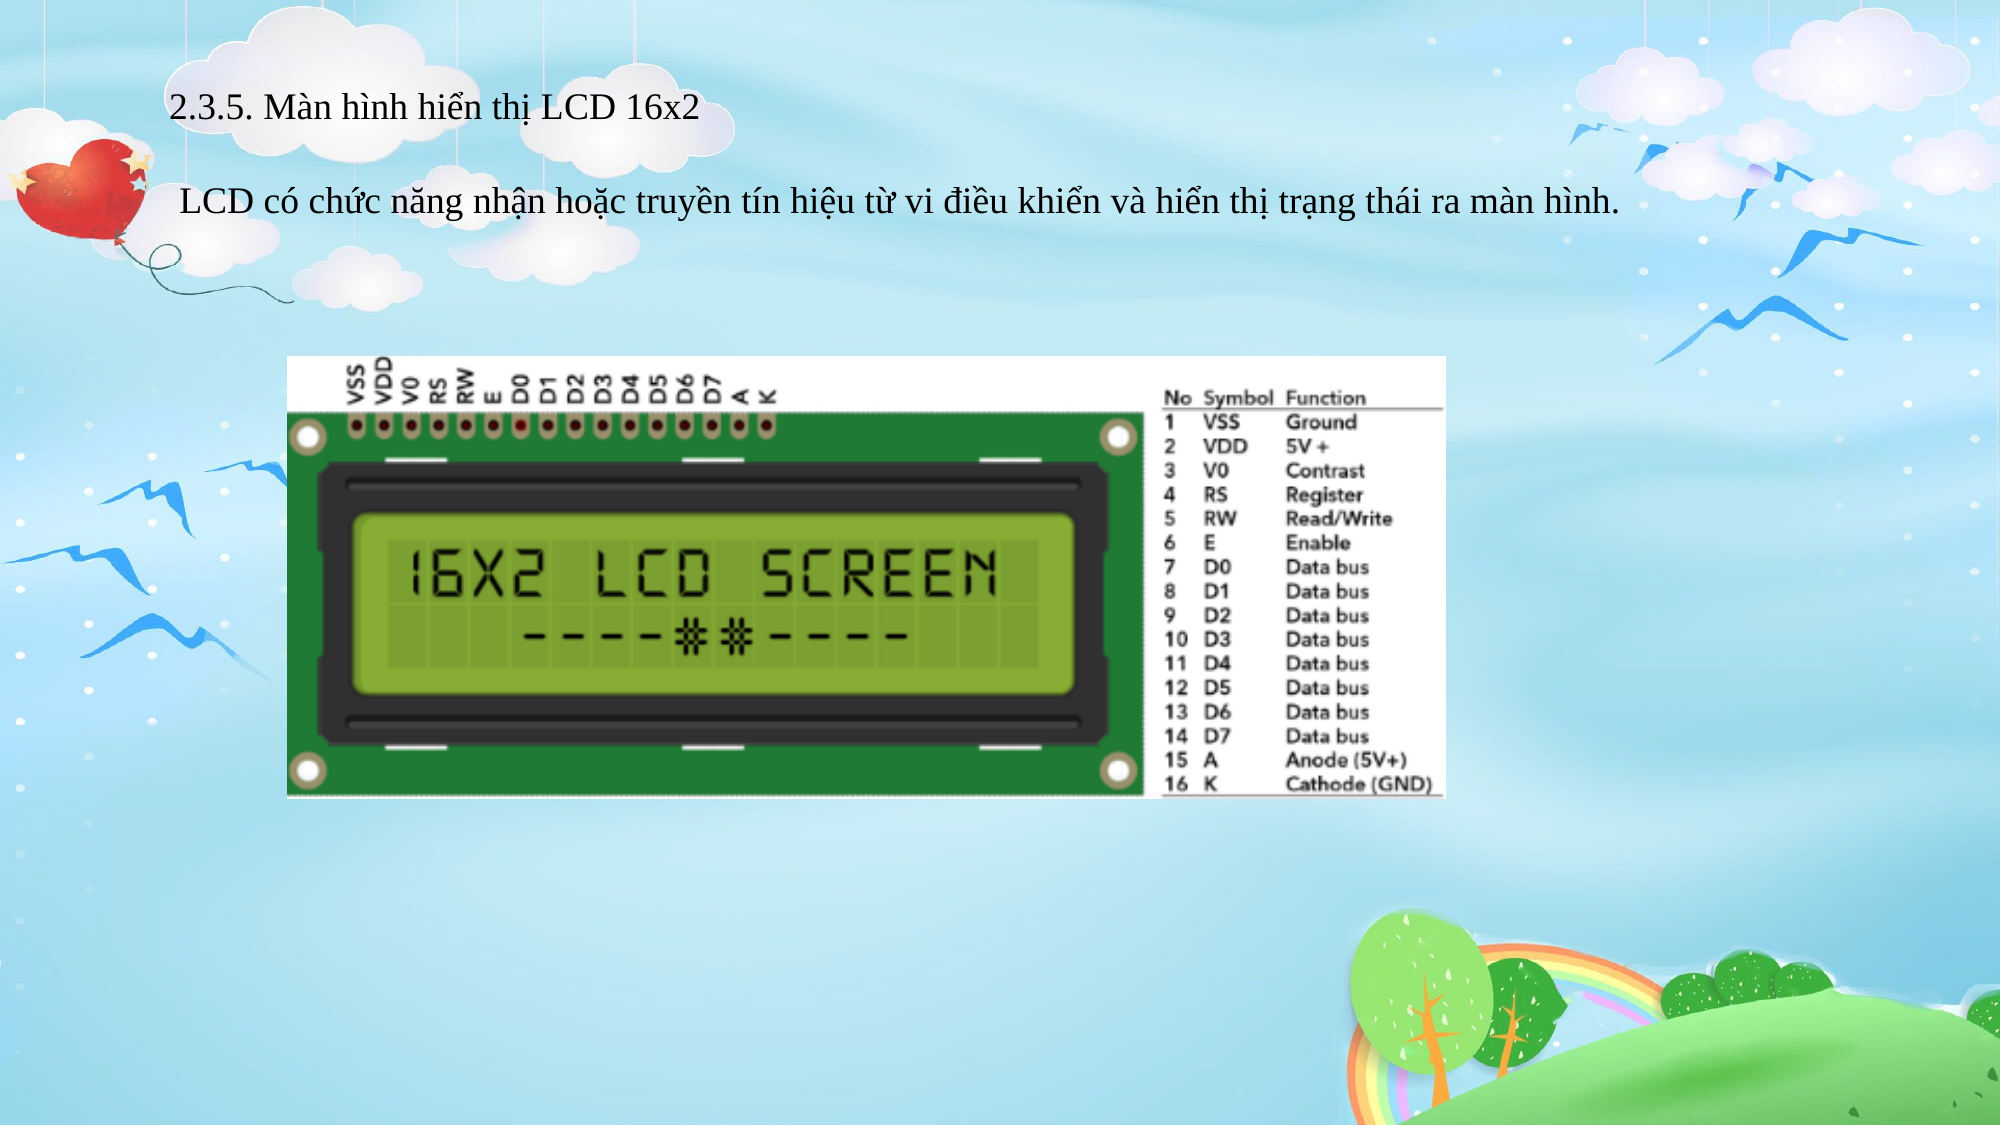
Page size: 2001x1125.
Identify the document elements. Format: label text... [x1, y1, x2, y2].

text_box 2.3.5. Màn hình hiển thị LCD 16x2 [154, 71, 1773, 135]
text_box LCD có chức năng nhận hoặc truyền tín hiệu từ vi điều khiển và hiển thị trạng thái ra màn hình. [164, 166, 1802, 229]
picture [287, 356, 1446, 799]
